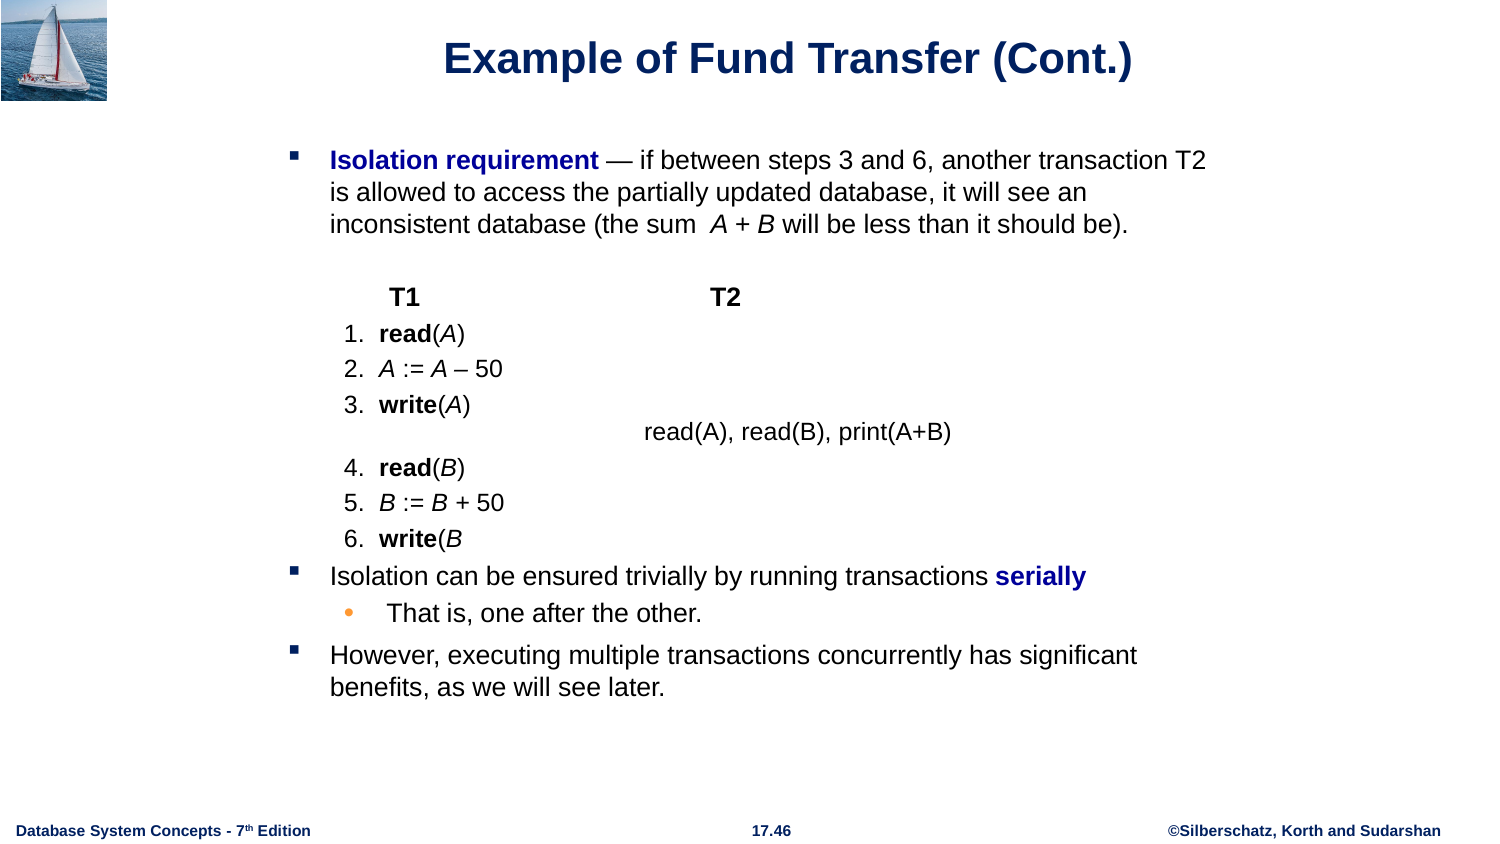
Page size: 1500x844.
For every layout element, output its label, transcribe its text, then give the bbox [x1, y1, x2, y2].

list Isolation requirement — if between steps 3 and 6, another transaction T2 is allowed to access the partially updated database, it will see an inconsistent database (the sum A + B will be less than it should be). T1 T2 1. read(A) 2. A := A – 50 3. write(A) read(A), read(B), print(A+B) 4. read(B) 5. B := B + 50 6. write(B Isolation can be ensured trivially by running transactions serially That is, one after the other. However, executing multiple transactions concurrently has significant benefits, as we will see later. [272, 135, 1234, 797]
picture [1, 0, 107, 101]
title Example of Fund Transfer (Cont.) [125, 14, 1452, 90]
